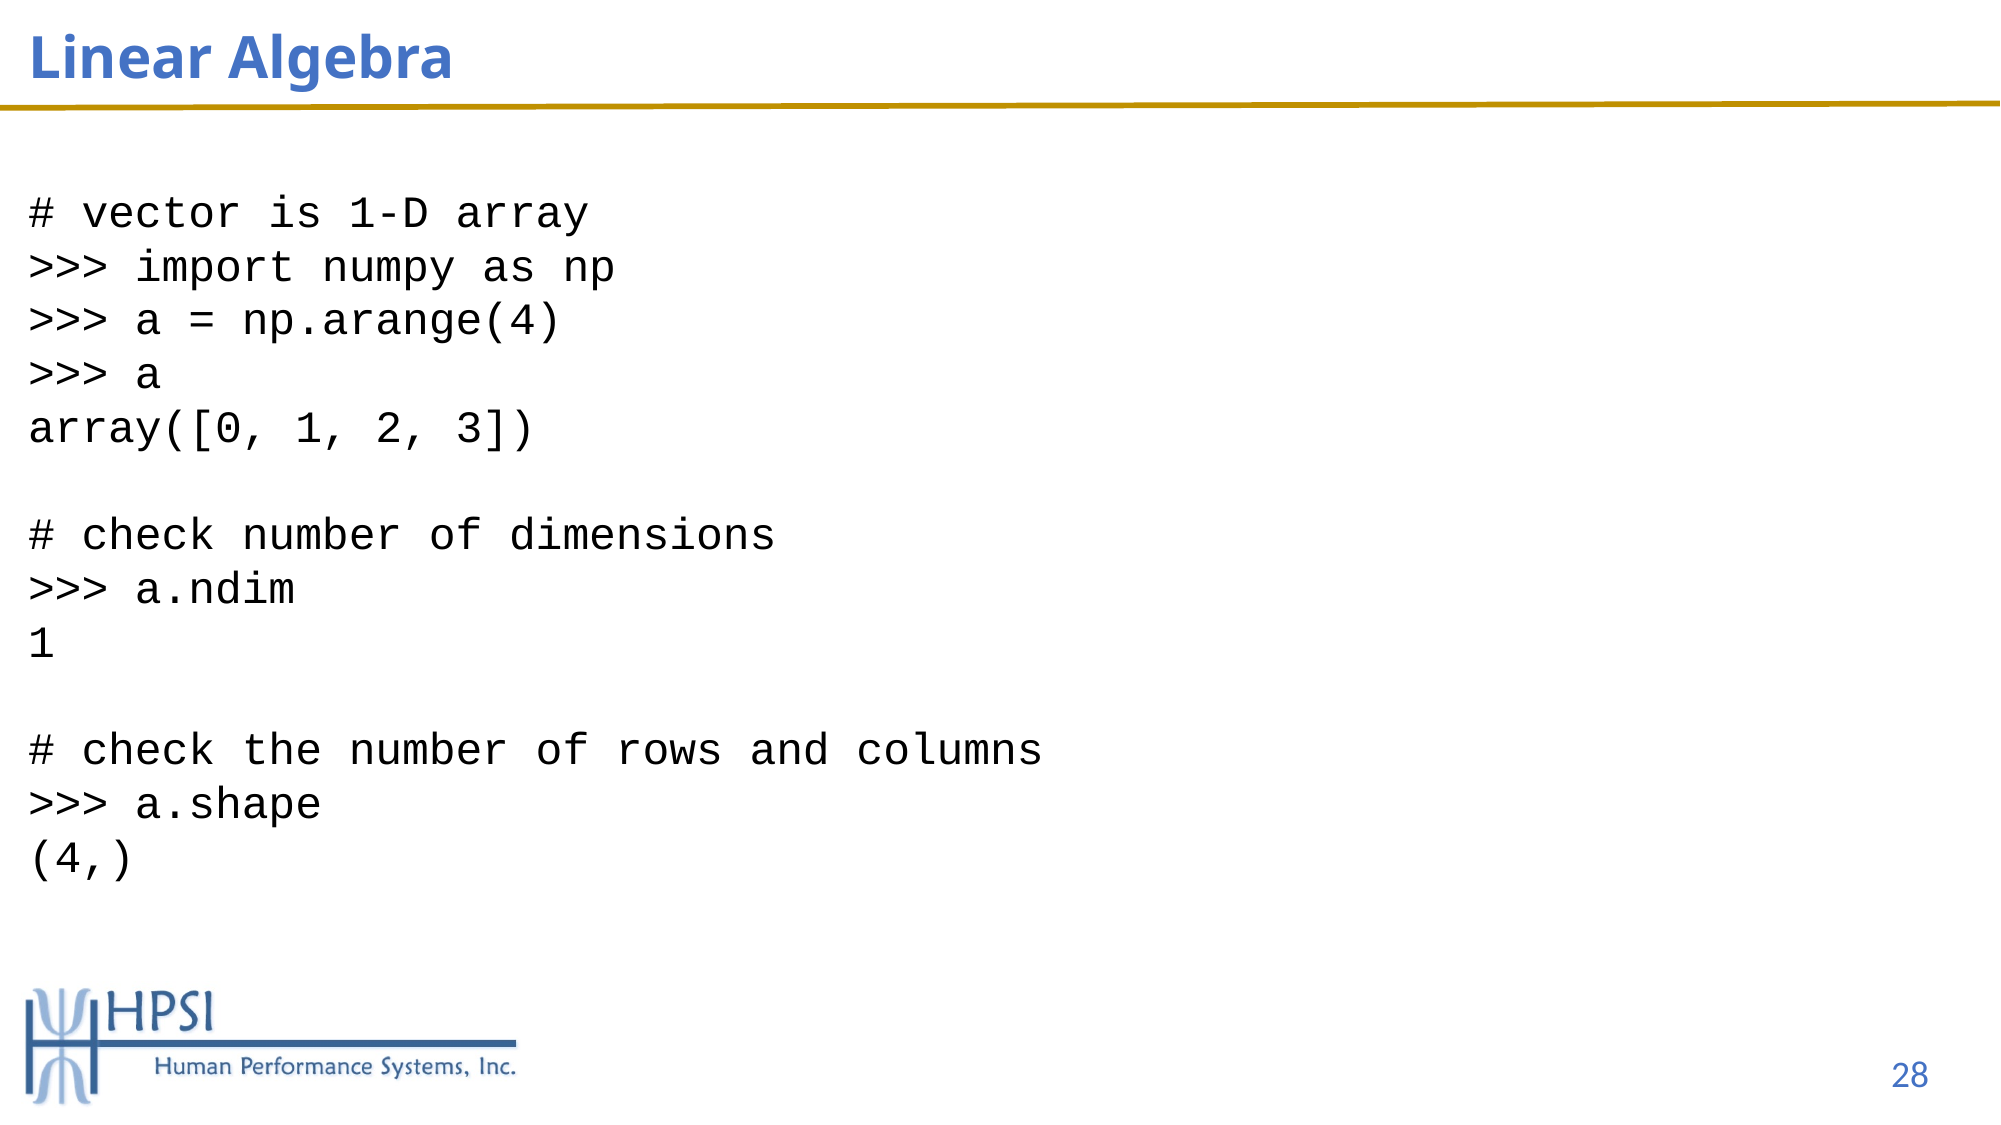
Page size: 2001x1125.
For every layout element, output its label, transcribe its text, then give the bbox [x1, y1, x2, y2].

title Linear Algebra [13, 0, 1739, 120]
slide_number 28 [1493, 1042, 1944, 1103]
list # vector is 1-D array >>> import numpy as np >>> a = np.arange(4) >>> a array([0, 1, 2, 3]) # check number of dimensions >>> a.ndim 1 # check the number of rows and columns >>> a.shape (4,) [13, 175, 1739, 889]
picture [21, 981, 524, 1108]
